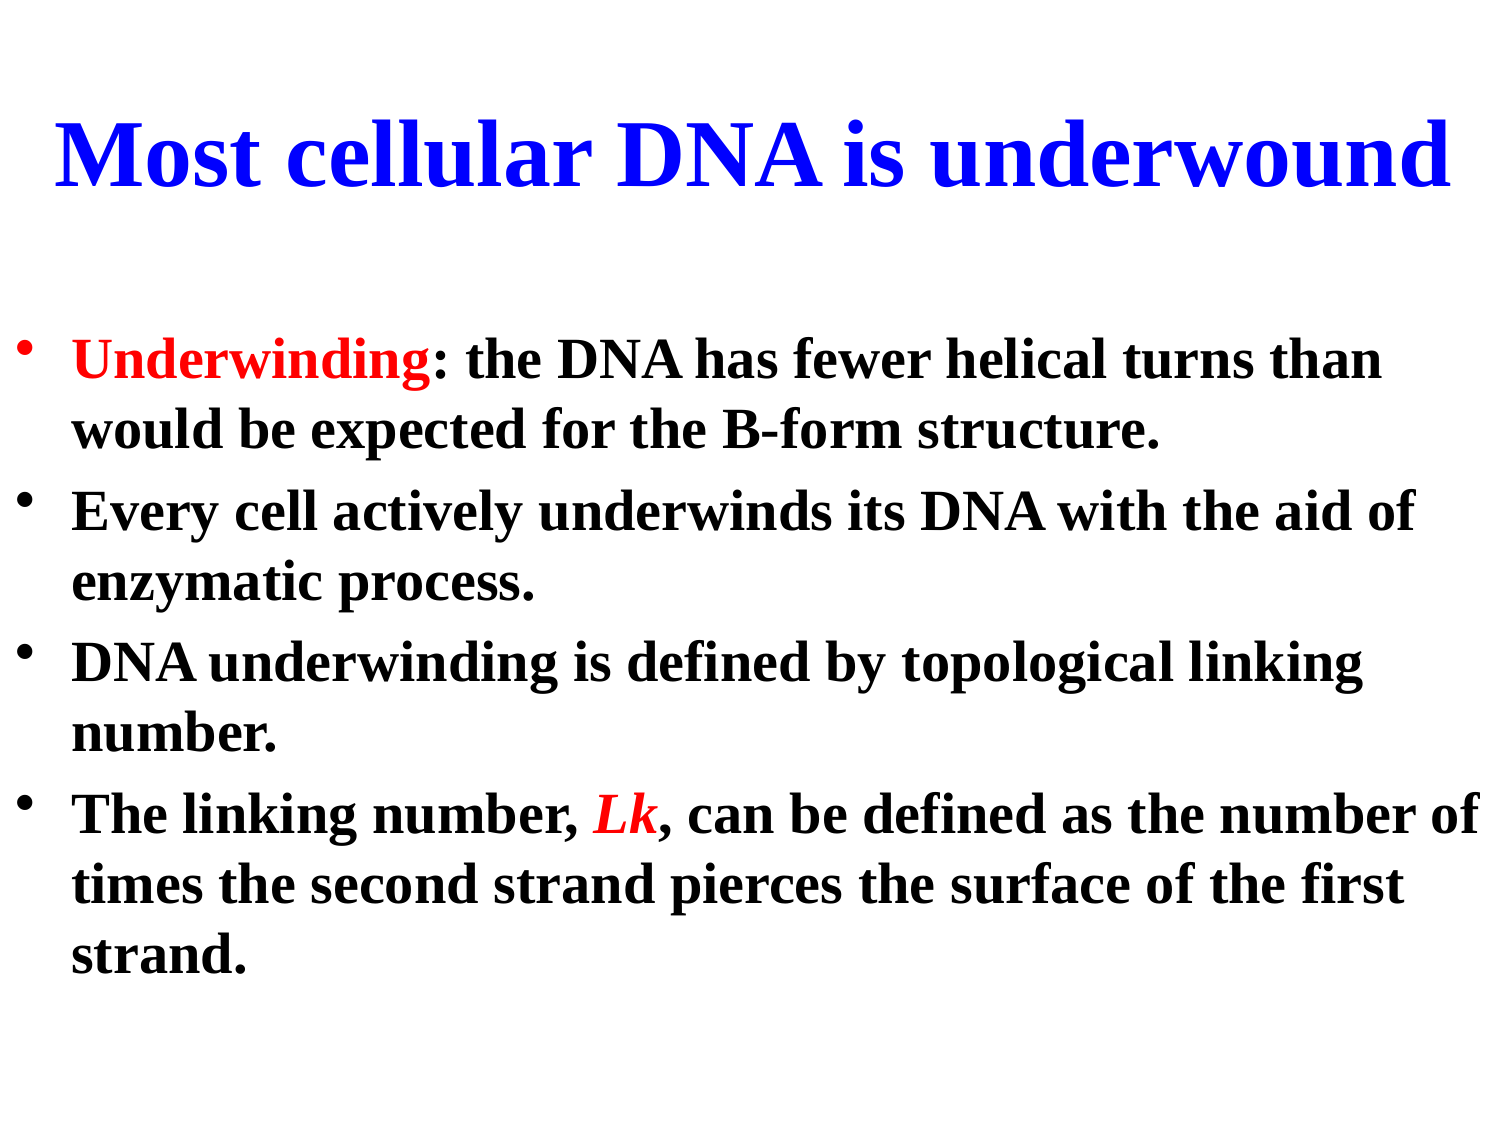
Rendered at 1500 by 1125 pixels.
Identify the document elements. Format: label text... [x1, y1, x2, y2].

title Most cellular DNA is underwound [3, 54, 1500, 243]
list Underwinding: the DNA has fewer helical turns than would be expected for the B-form structure. Every cell actively underwinds its DNA with the aid of enzymatic process. DNA underwinding is defined by topological linking number. The linking number, Lk, can be defined as the number of times the second strand pierces the surface of the first strand. [0, 312, 1500, 1125]
